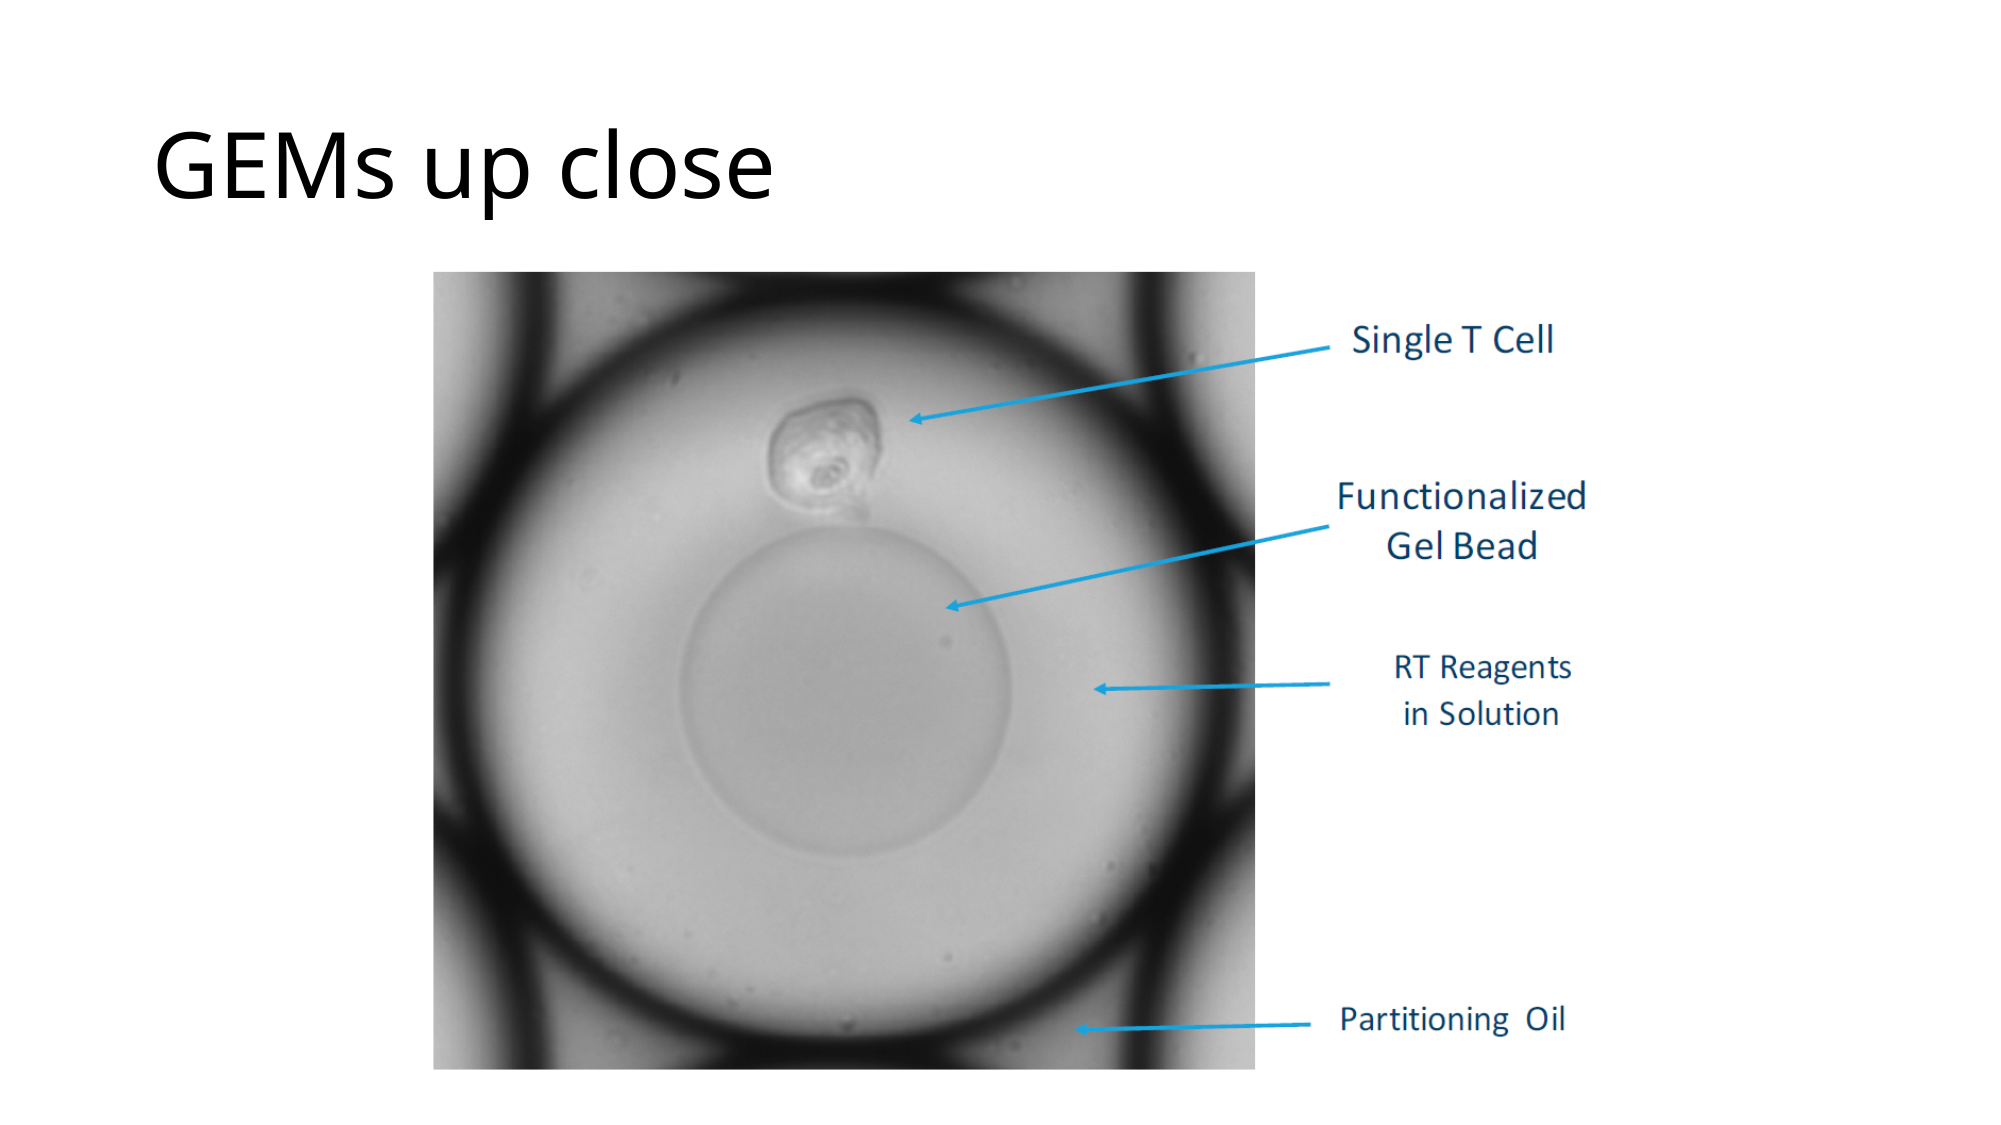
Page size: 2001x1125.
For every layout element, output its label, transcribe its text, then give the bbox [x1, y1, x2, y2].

title GEMs up close [137, 59, 1863, 278]
picture [412, 249, 1588, 1102]
